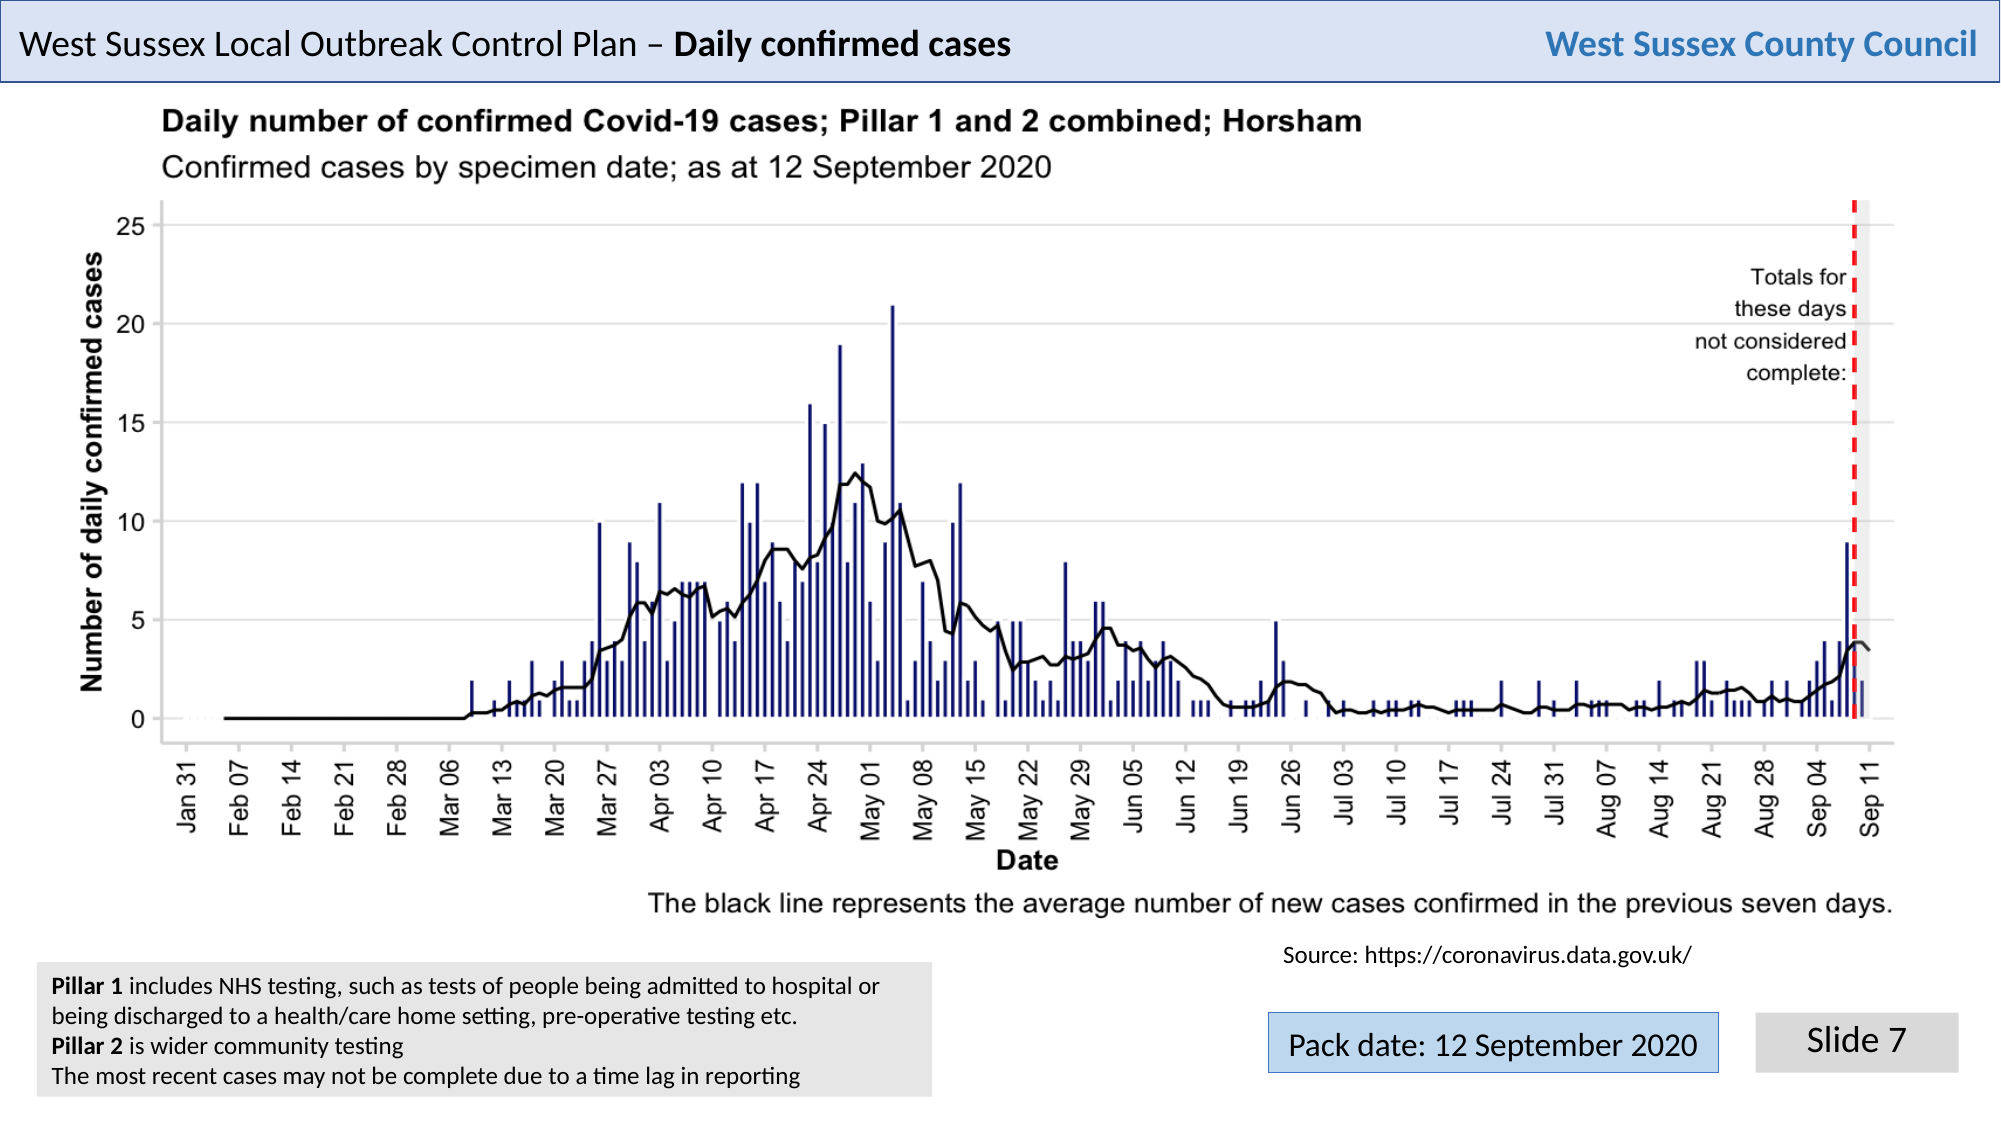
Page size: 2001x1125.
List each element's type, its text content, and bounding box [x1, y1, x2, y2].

list Slide 7 [1755, 1012, 1959, 1073]
list Source: https://coronavirus.data.gov.uk/ [1268, 935, 1912, 995]
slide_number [1268, 1012, 1719, 1073]
picture [63, 91, 1912, 935]
